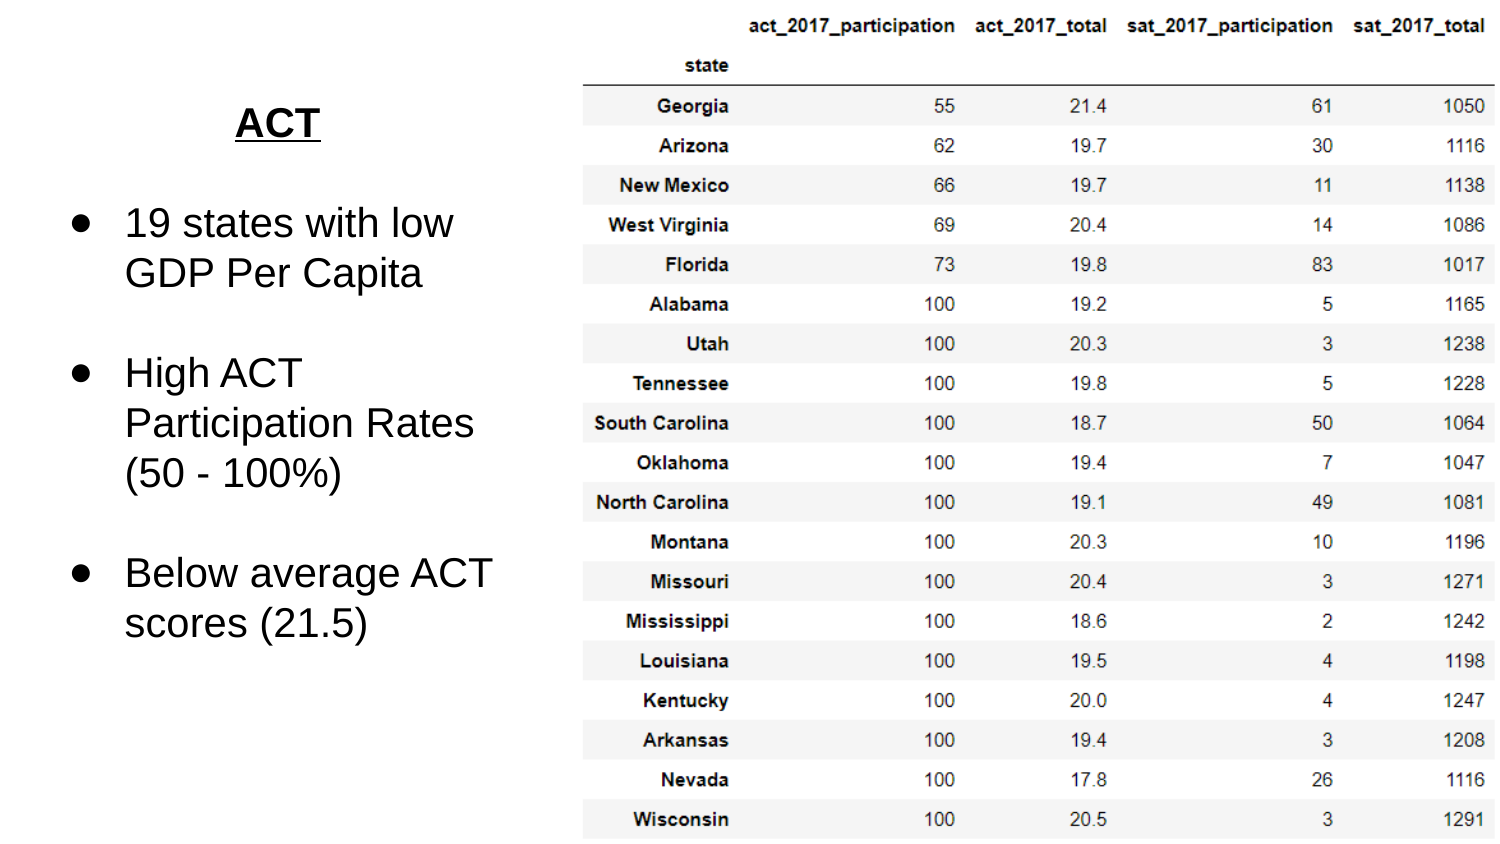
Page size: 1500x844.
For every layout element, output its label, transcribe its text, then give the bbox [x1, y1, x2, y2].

title ACT 19 states with low GDP Per Capita High ACT Participation Rates (50 - 100%) Below average ACT scores (21.5) [34, 81, 521, 763]
picture [578, 0, 1500, 844]
